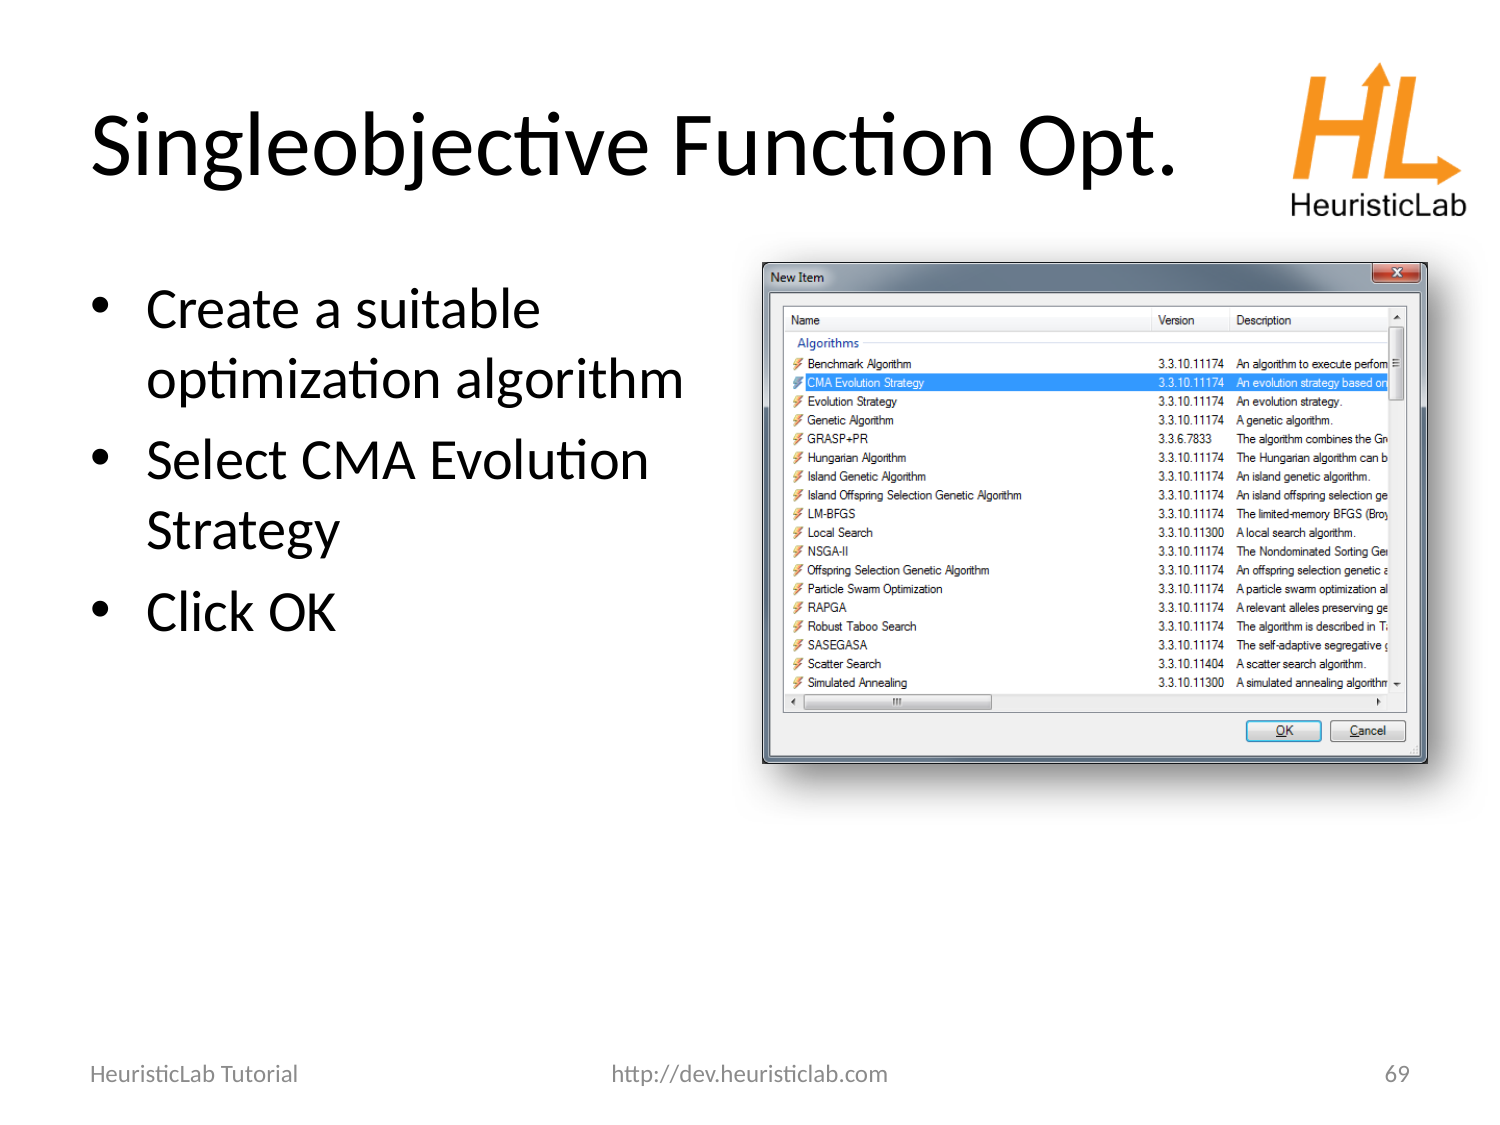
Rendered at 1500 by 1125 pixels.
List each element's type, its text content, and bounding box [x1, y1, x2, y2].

slide_number 69 [1074, 1042, 1425, 1103]
slide_number HeuristicLab Tutorial [75, 1042, 425, 1103]
footer http://dev.heuristiclab.com [512, 1042, 988, 1103]
picture [1281, 27, 1474, 244]
picture [762, 262, 1428, 764]
list Create a suitable optimization algorithm Select CMA Evolution Strategy Click OK [75, 262, 738, 1005]
title Singleobjective Function Opt. [75, 45, 1282, 233]
